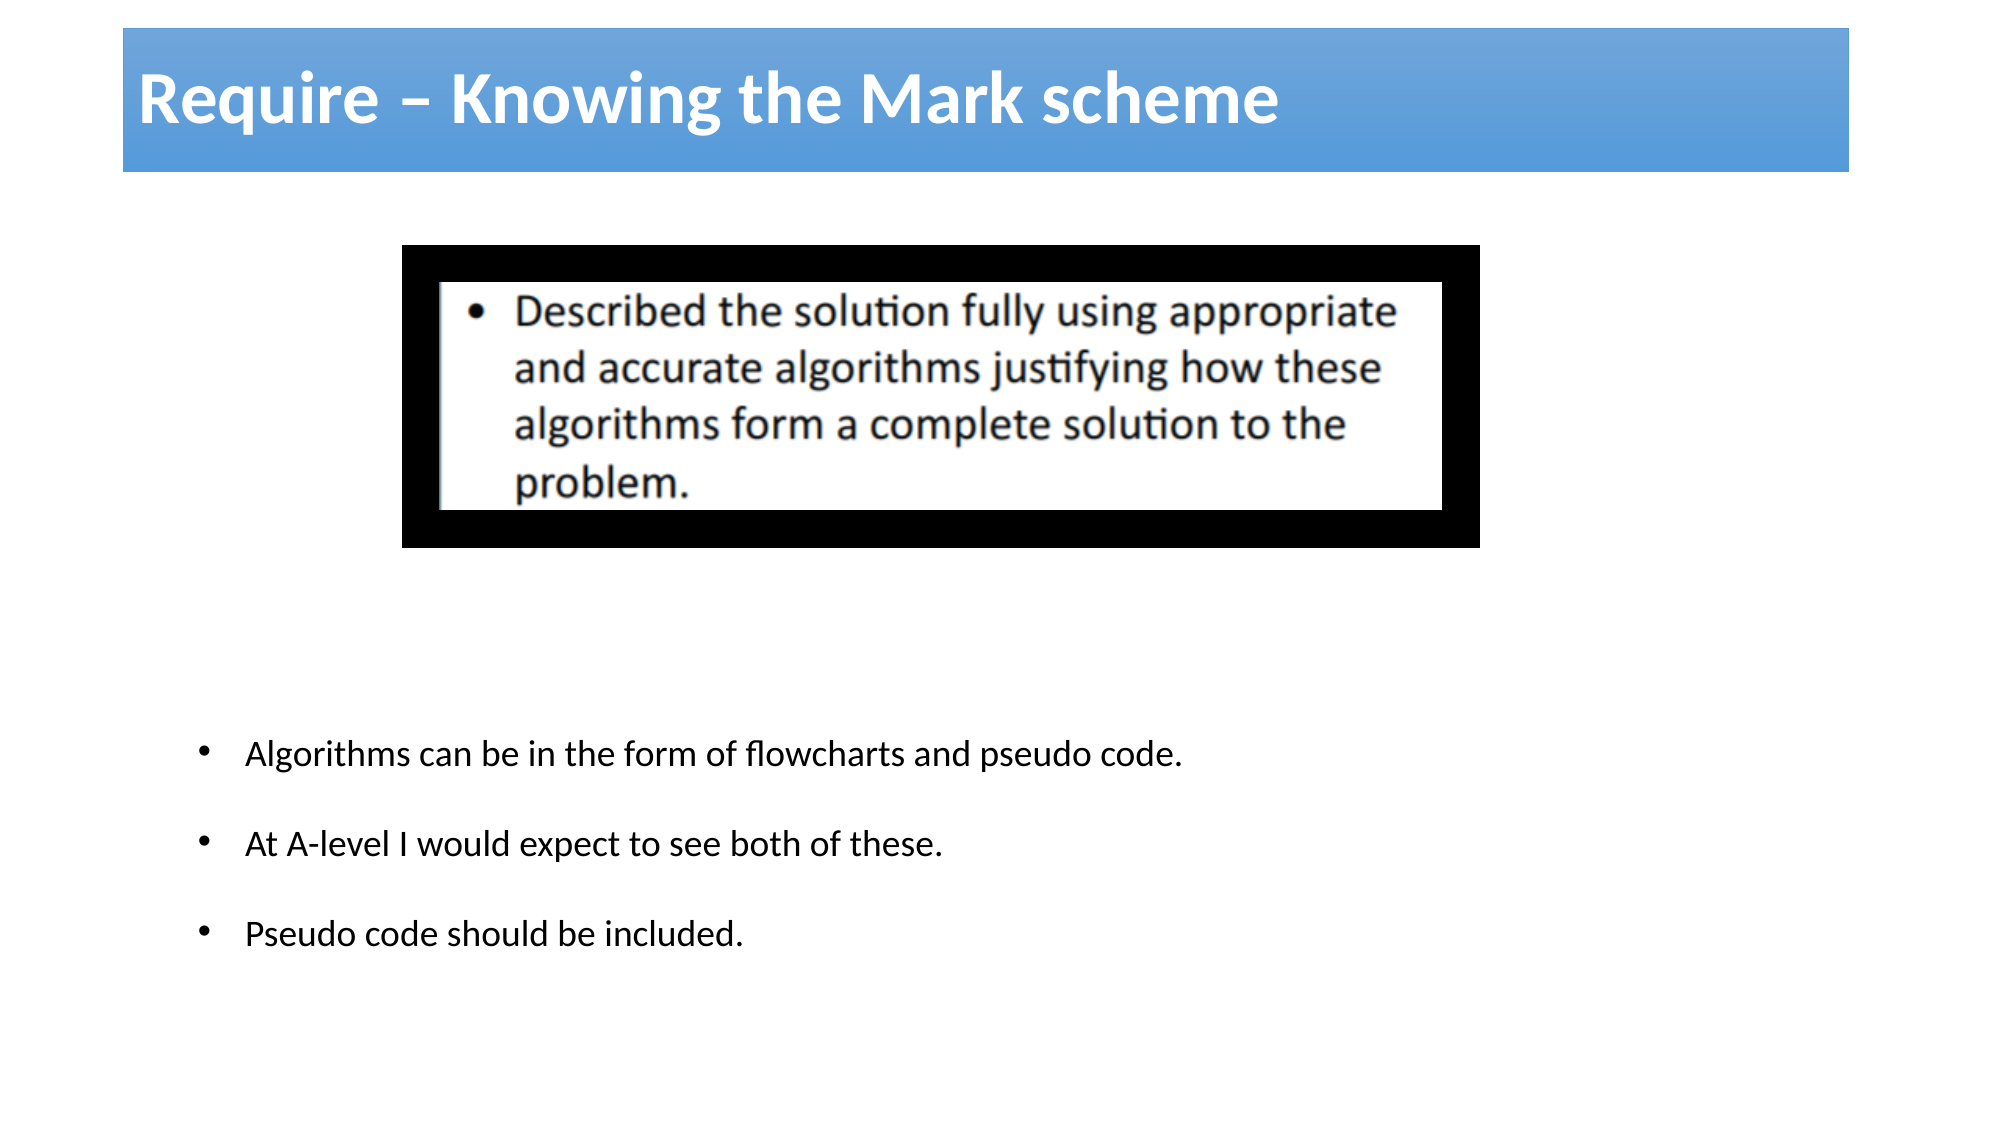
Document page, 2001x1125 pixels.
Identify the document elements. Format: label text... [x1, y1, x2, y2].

text_box Algorithms can be in the form of flowcharts and pseudo code. At A-level I would expect to see both of these. Pseudo code should be included. [183, 721, 1940, 1006]
title Require – Knowing the Mark scheme [123, 28, 1849, 172]
picture [439, 282, 1443, 511]
